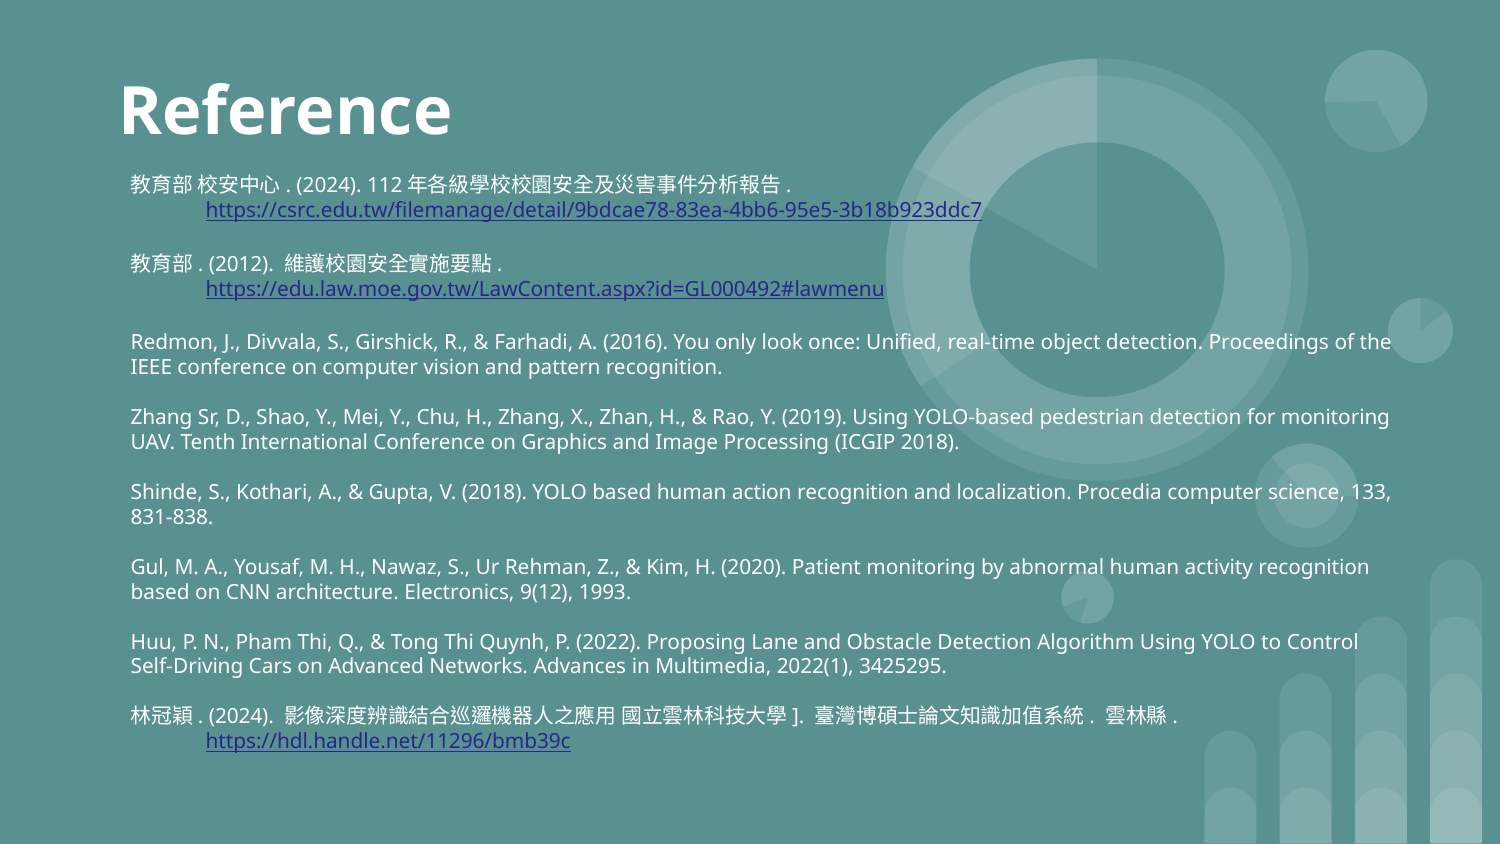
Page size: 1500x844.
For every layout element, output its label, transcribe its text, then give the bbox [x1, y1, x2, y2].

title Reference [103, 33, 802, 184]
subtitle 教育部 校安中心. (2024). 112年各級學校校園安全及災害事件分析報告. https://csrc.edu.tw/filemanage/detail/9bdcae78-83ea-4bb6-95e5-3b18b923ddc7 教育部. (2012). 維護校園安全實施要點. https://edu.law.moe.gov.tw/LawContent.aspx?id=GL000492#lawmenu Redmon, J., Divvala, S., Girshick, R., & Farhadi, A. (2016). You only look once: Unified, real-time object detection. Proceedings of the IEEE conference on computer vision and pattern recognition. Zhang Sr, D., Shao, Y., Mei, Y., Chu, H., Zhang, X., Zhan, H., & Rao, Y. (2019). Using YOLO-based pedestrian detection for monitoring UAV. Tenth International Conference on Graphics and Image Processing (ICGIP 2018). Shinde, S., Kothari, A., & Gupta, V. (2018). YOLO based human action recognition and localization. Procedia computer science, 133, 831-838. Gul, M. A., Yousaf, M. H., Nawaz, S., Ur Rehman, Z., & Kim, H. (2020). Patient monitoring by abnormal human activity recognition based on CNN architecture. Electronics, 9(12), 1993. Huu, P. N., Pham Thi, Q., & Tong Thi Quynh, P. (2022). Proposing Lane and Obstacle Detection Algorithm Using YOLO to Control Self‐Driving Cars on Advanced Networks. Advances in Multimedia, 2022(1), 3425295. 林冠穎. (2024). 影像深度辨識結合巡邏機器人之應用 國立雲林科技大學]. 臺灣博碩士論文知識加值系統. 雲林縣. https://hdl.handle.net/11296/bmb39c [115, 157, 1420, 829]
